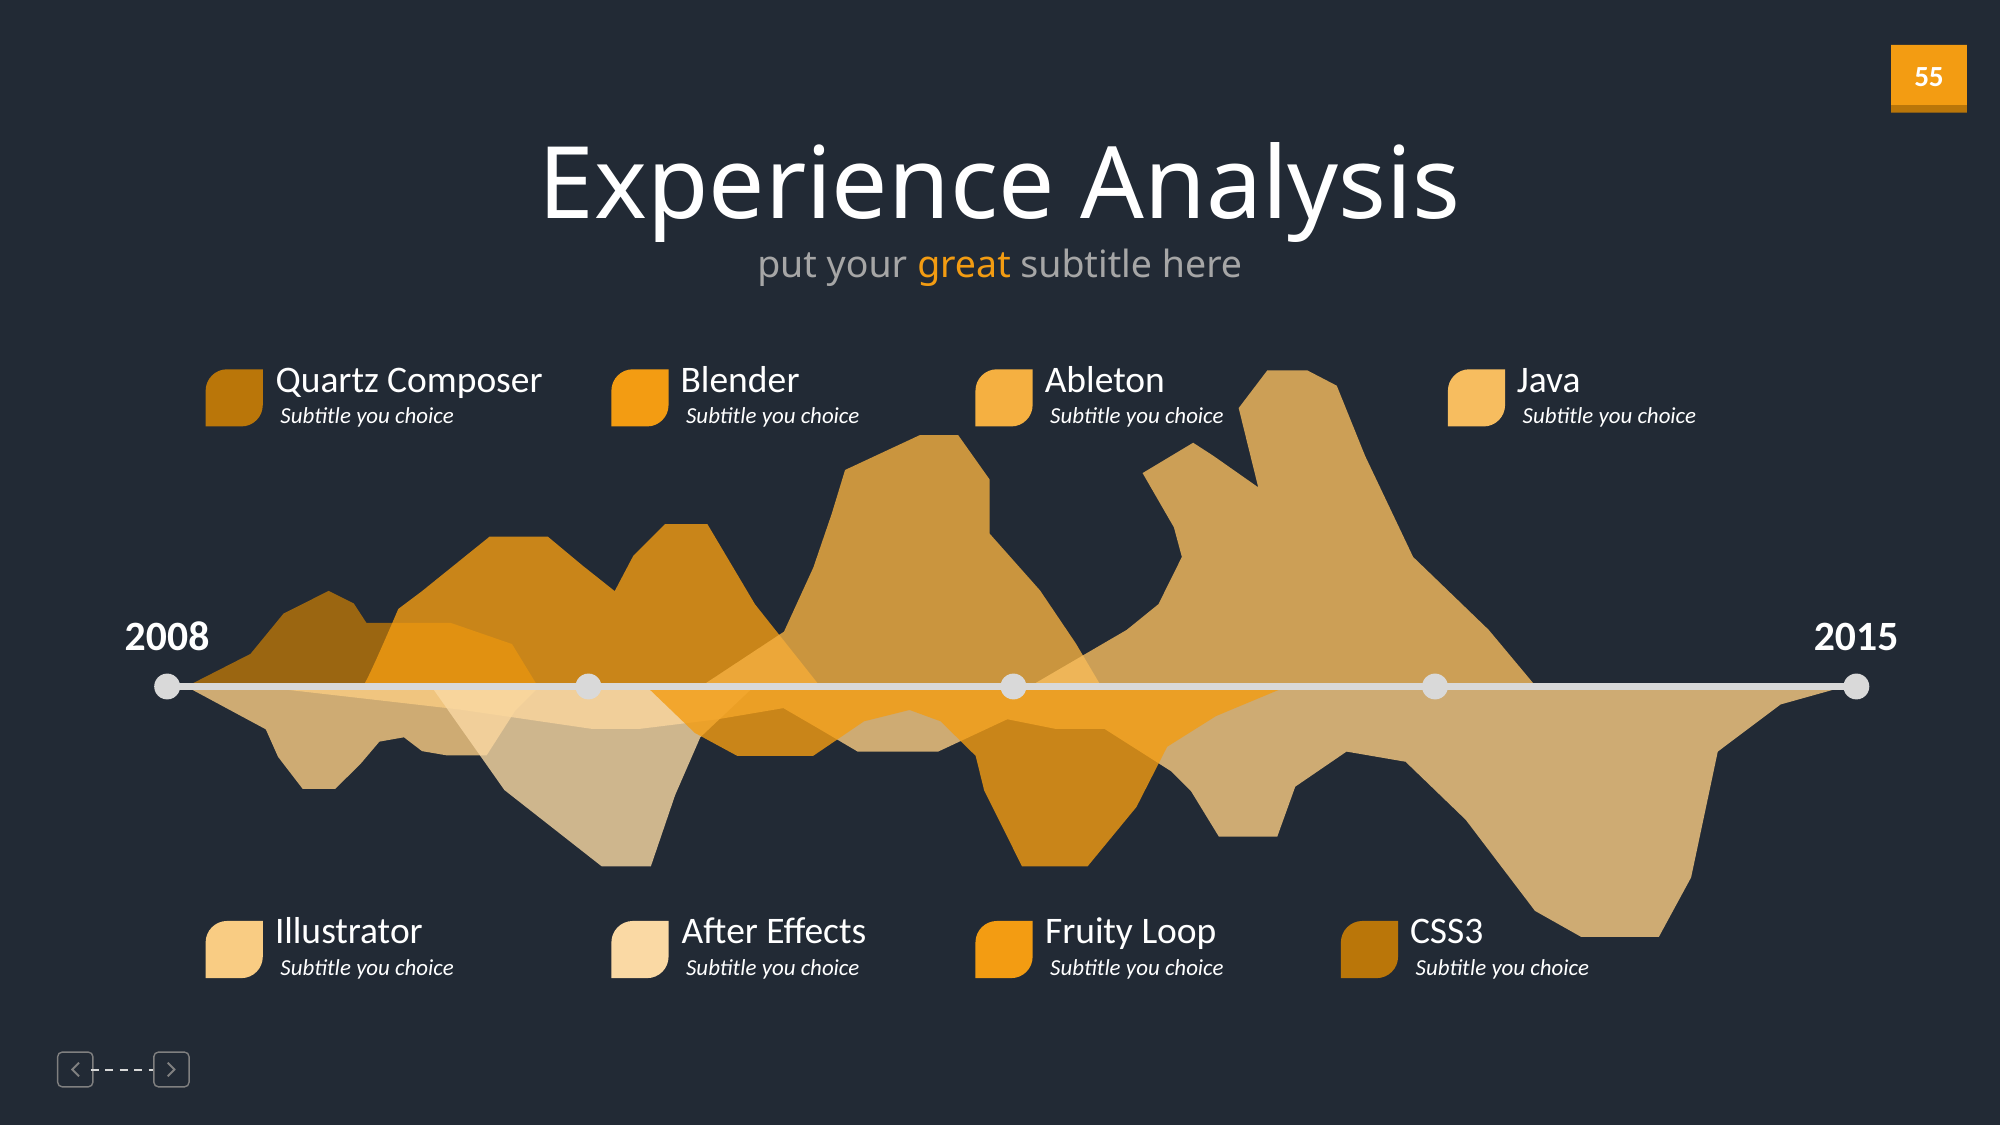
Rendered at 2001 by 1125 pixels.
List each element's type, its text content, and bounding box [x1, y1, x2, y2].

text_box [205, 899, 472, 988]
text_box [1159, 700, 1797, 937]
text_box [1052, 370, 1525, 673]
text_box put your great subtitle here [742, 247, 1258, 293]
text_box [1340, 899, 1607, 988]
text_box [205, 347, 560, 436]
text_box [975, 899, 1242, 988]
text_box [440, 700, 701, 867]
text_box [1447, 347, 1714, 436]
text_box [611, 347, 878, 436]
text_box 2008 [109, 601, 225, 667]
text_box [721, 435, 1083, 673]
text_box [660, 700, 1255, 867]
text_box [611, 899, 884, 988]
text_box 2015 [1798, 601, 1914, 667]
text_box Experience Analysis [524, 111, 1477, 247]
text_box [369, 524, 779, 673]
text_box [837, 711, 960, 752]
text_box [154, 673, 1870, 700]
text_box [212, 590, 392, 673]
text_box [975, 347, 1242, 436]
text_box [211, 700, 479, 789]
